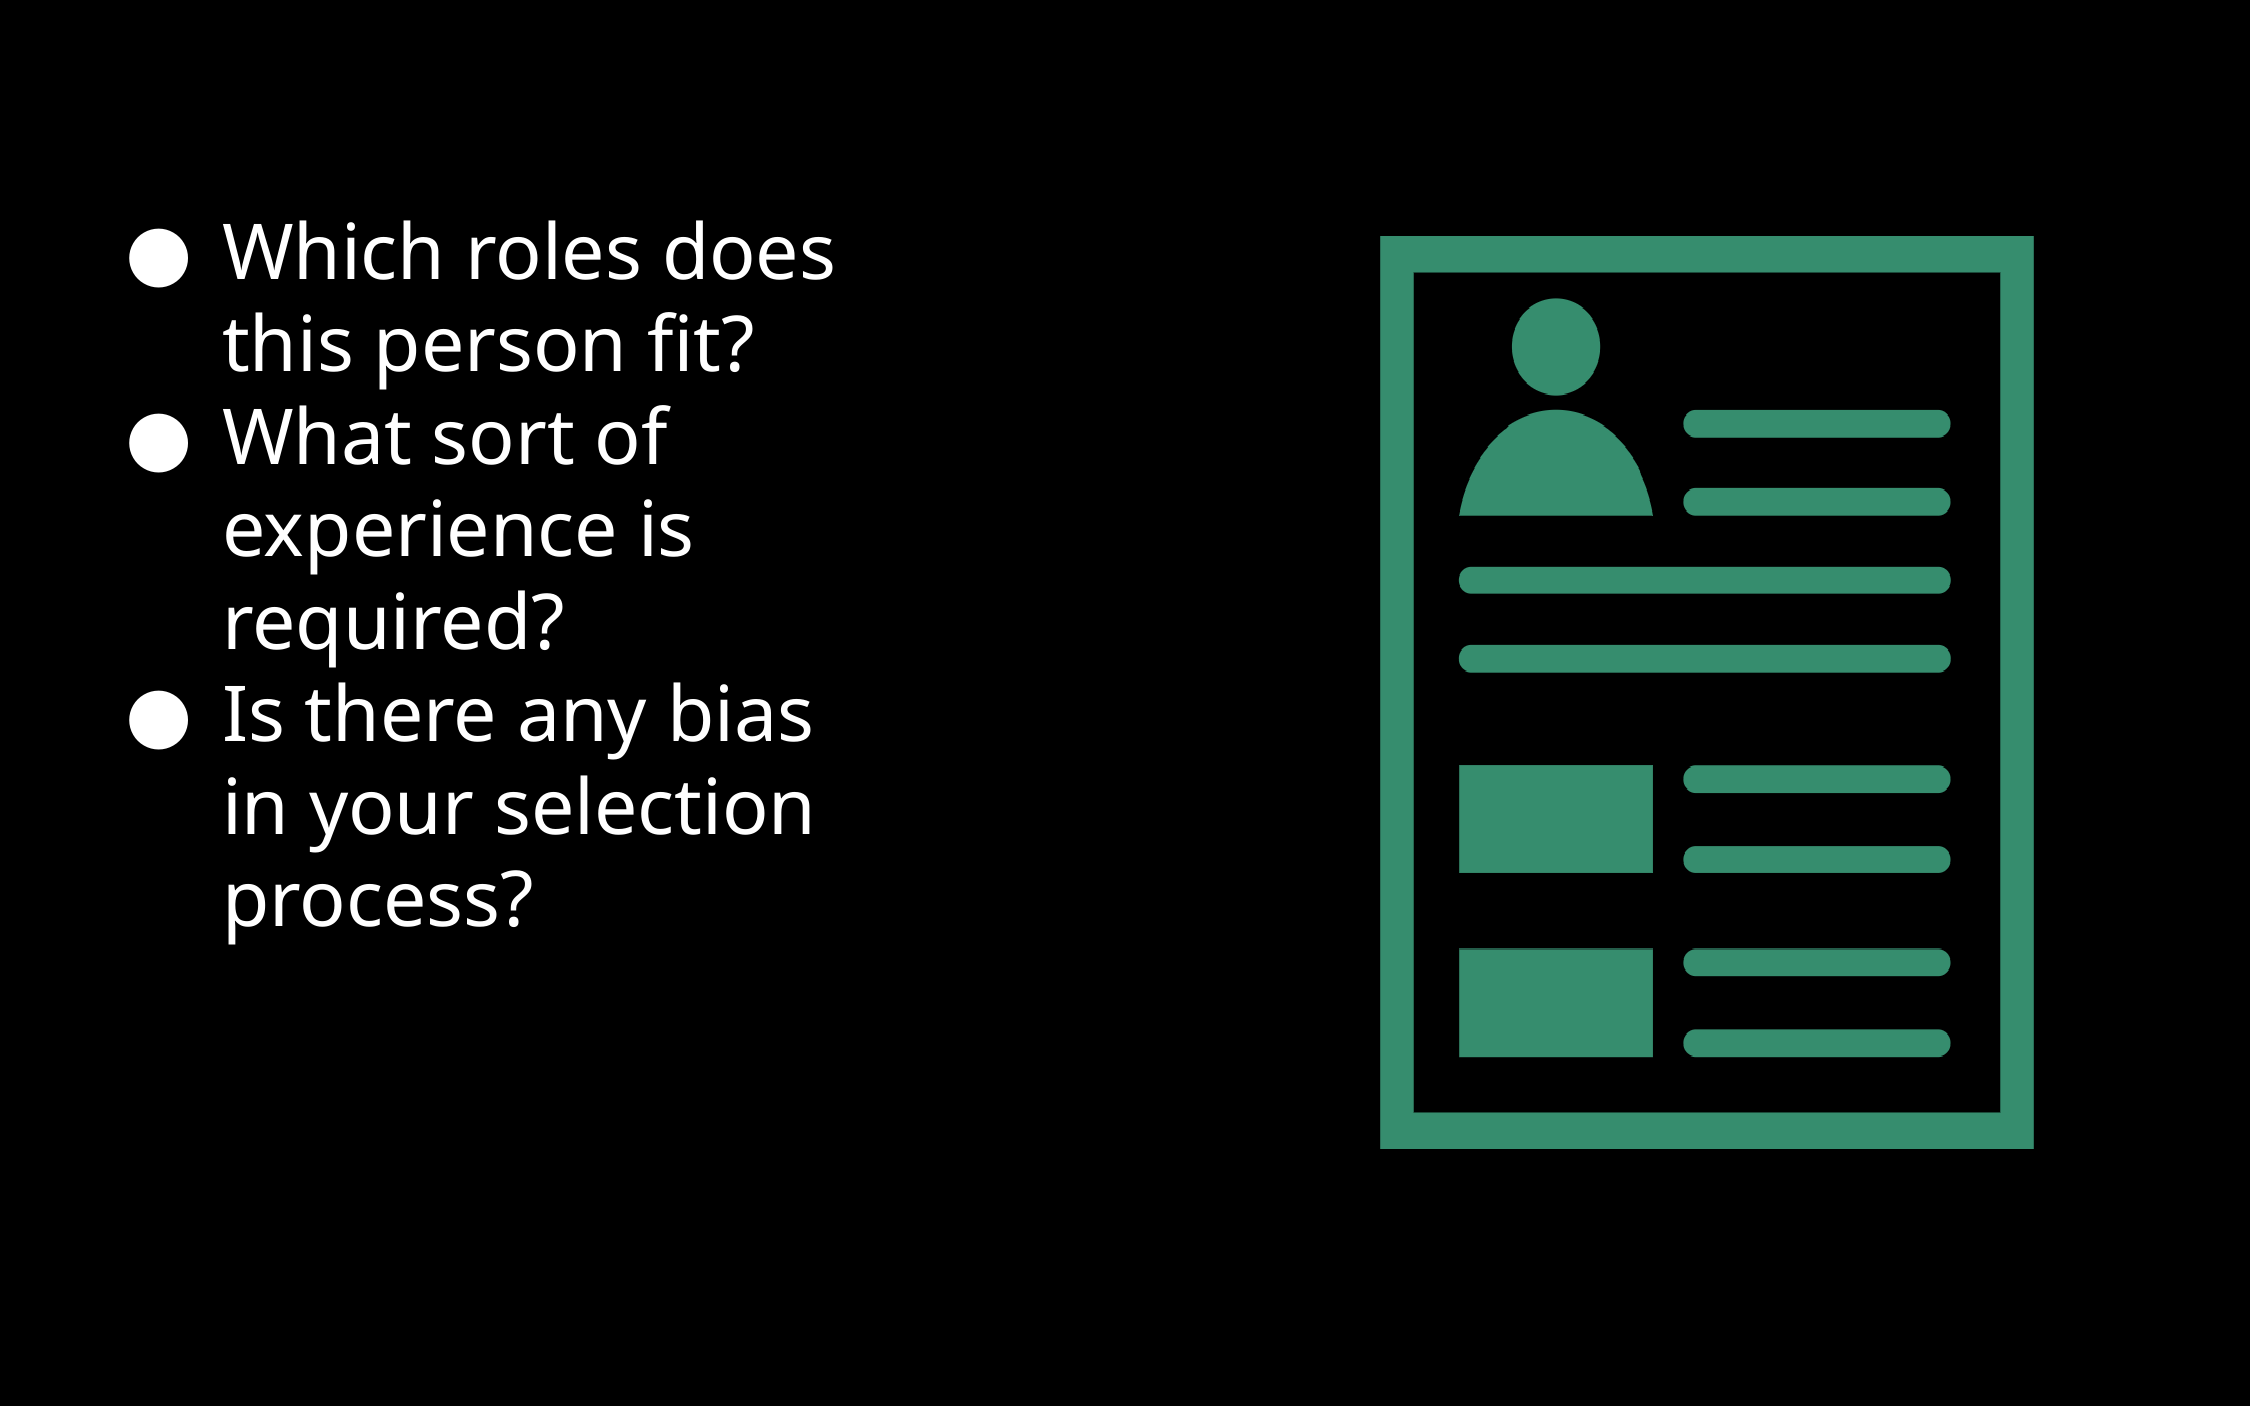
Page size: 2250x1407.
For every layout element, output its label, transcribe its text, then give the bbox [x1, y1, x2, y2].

text_box Which roles does this person fit? What sort of experience is required? Is there any bias in your selection process? [82, 179, 918, 1094]
picture [1323, 178, 2084, 1207]
